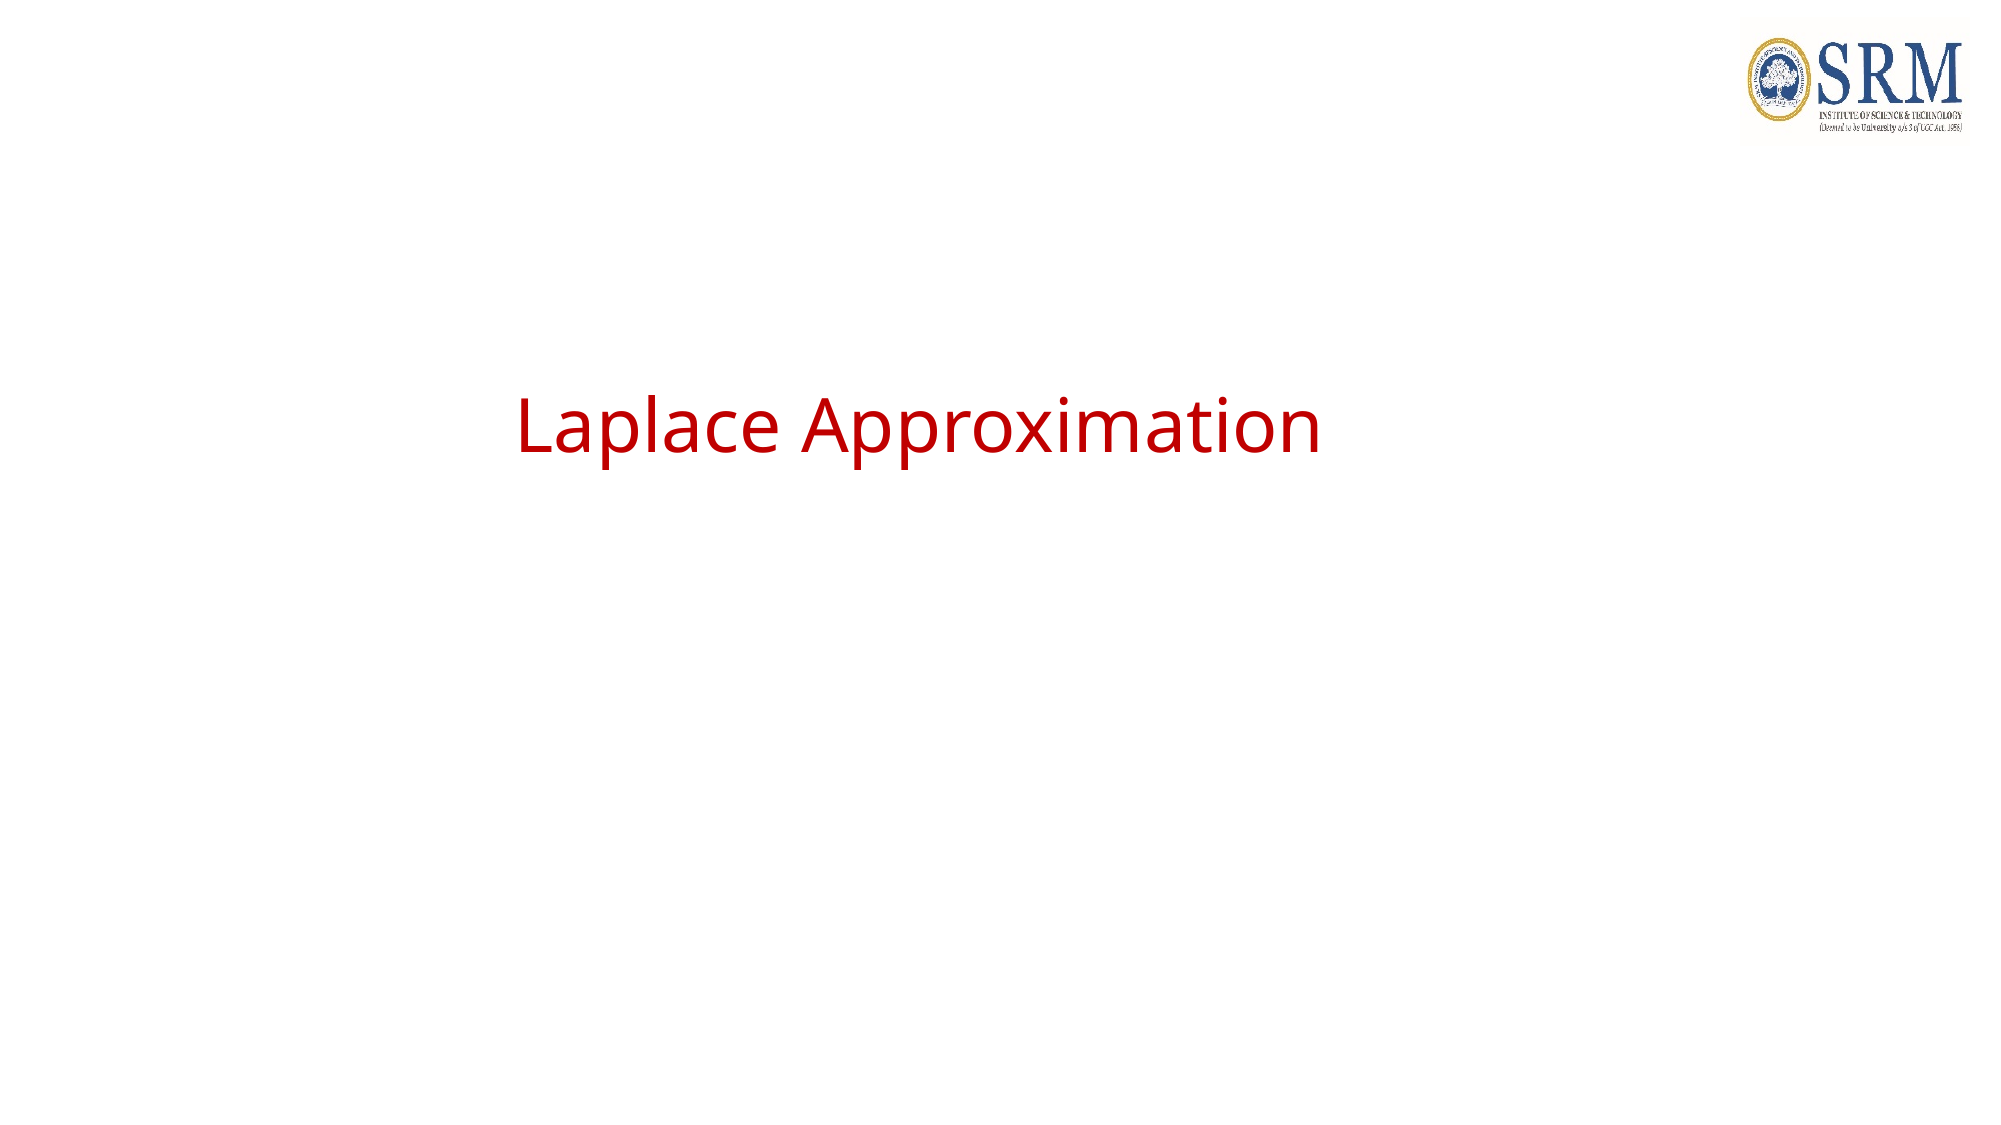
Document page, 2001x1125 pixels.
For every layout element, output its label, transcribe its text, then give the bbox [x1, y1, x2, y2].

picture [1740, 17, 1970, 146]
text_box Laplace Approximation [500, 369, 1500, 475]
